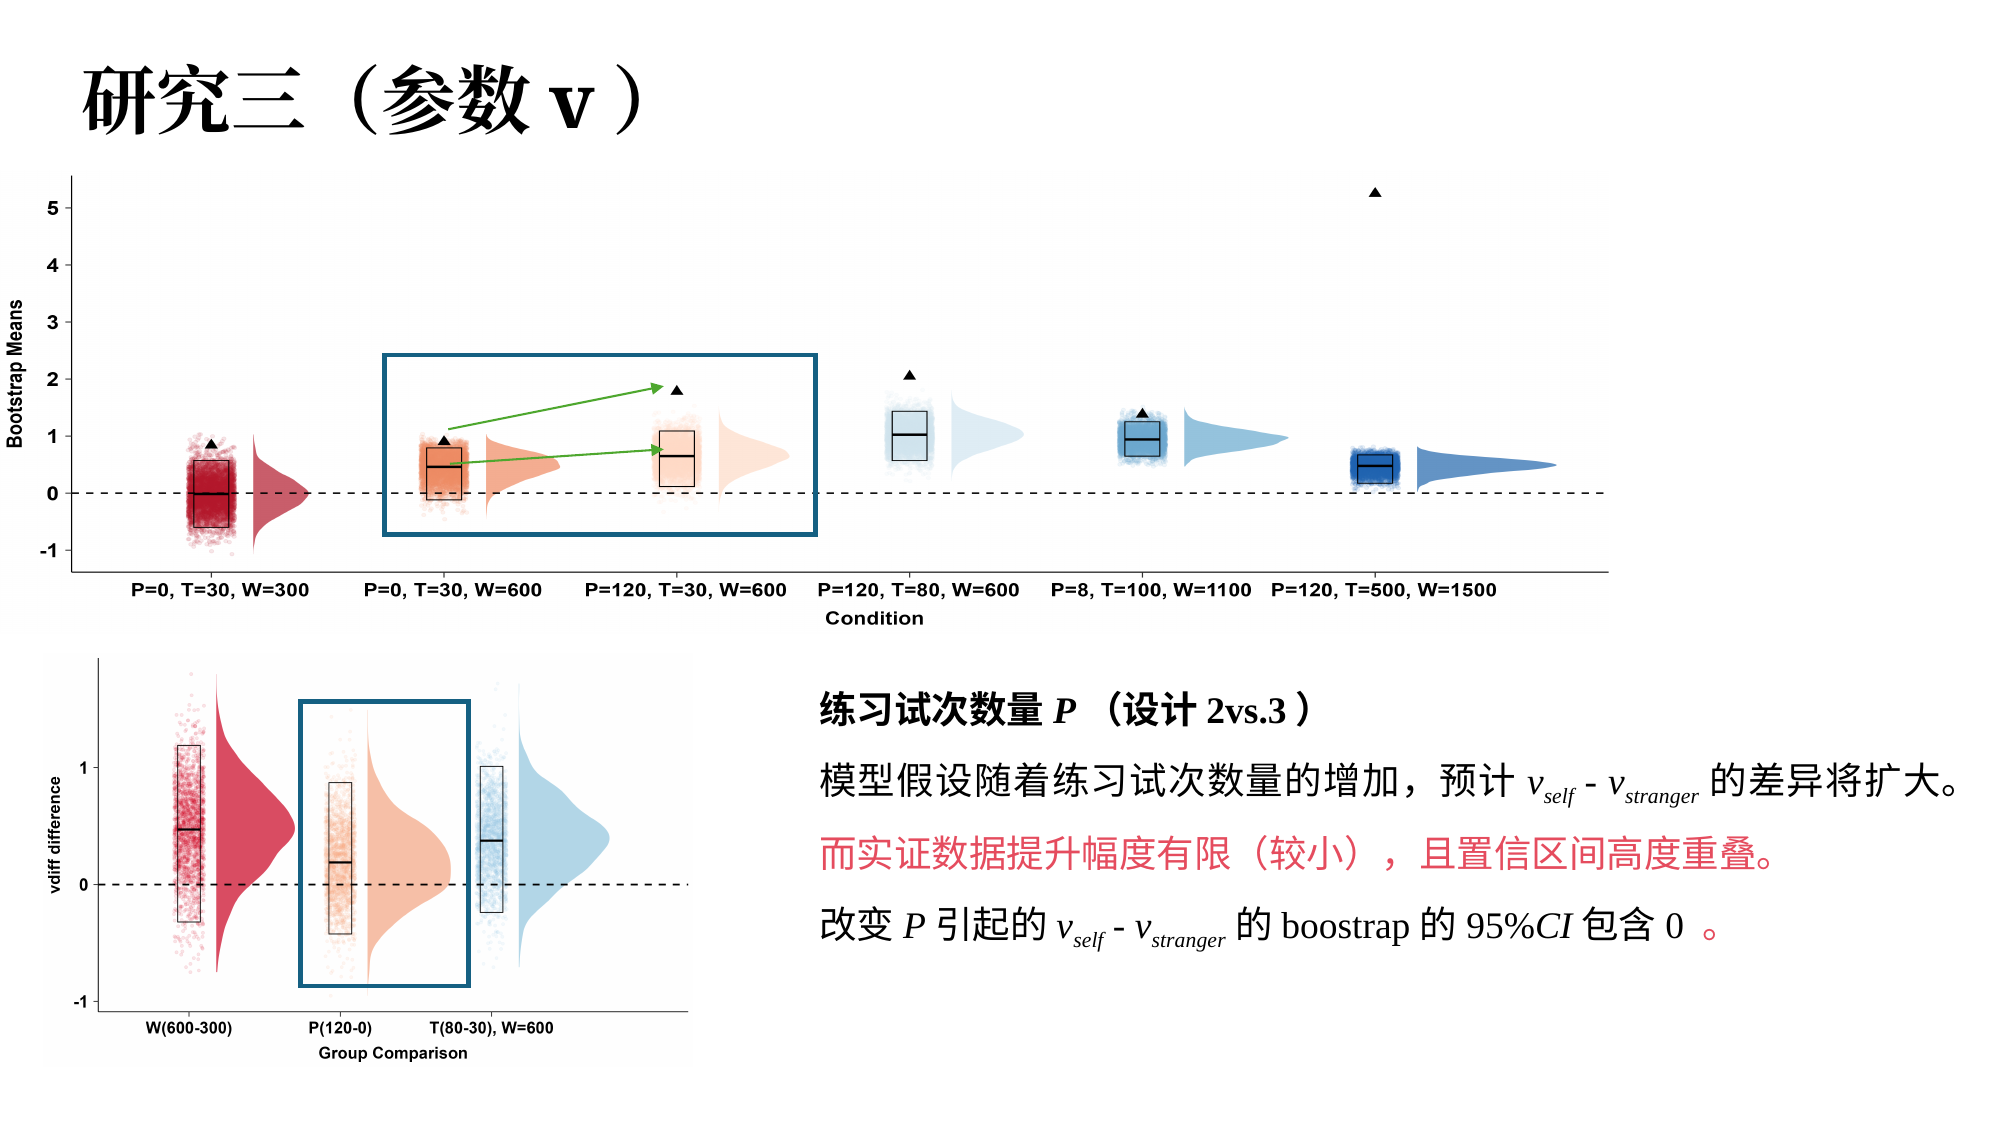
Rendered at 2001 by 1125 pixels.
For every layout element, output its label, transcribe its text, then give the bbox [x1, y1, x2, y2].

text_box 研究三（参数v） [66, 46, 703, 152]
picture [42, 652, 694, 1068]
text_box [447, 385, 665, 430]
text_box 练习试次数量P（设计2vs.3） 模型假设随着练习试次数量的增加，预计vself - vstranger的差异将扩大。 而实证数据提升幅度有限（较小），且置信区间高度重叠。 改变P引起的vself - vstranger的boostrap的95%CI包含0 。 [804, 656, 1957, 960]
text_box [449, 448, 665, 465]
picture [0, 169, 1610, 634]
